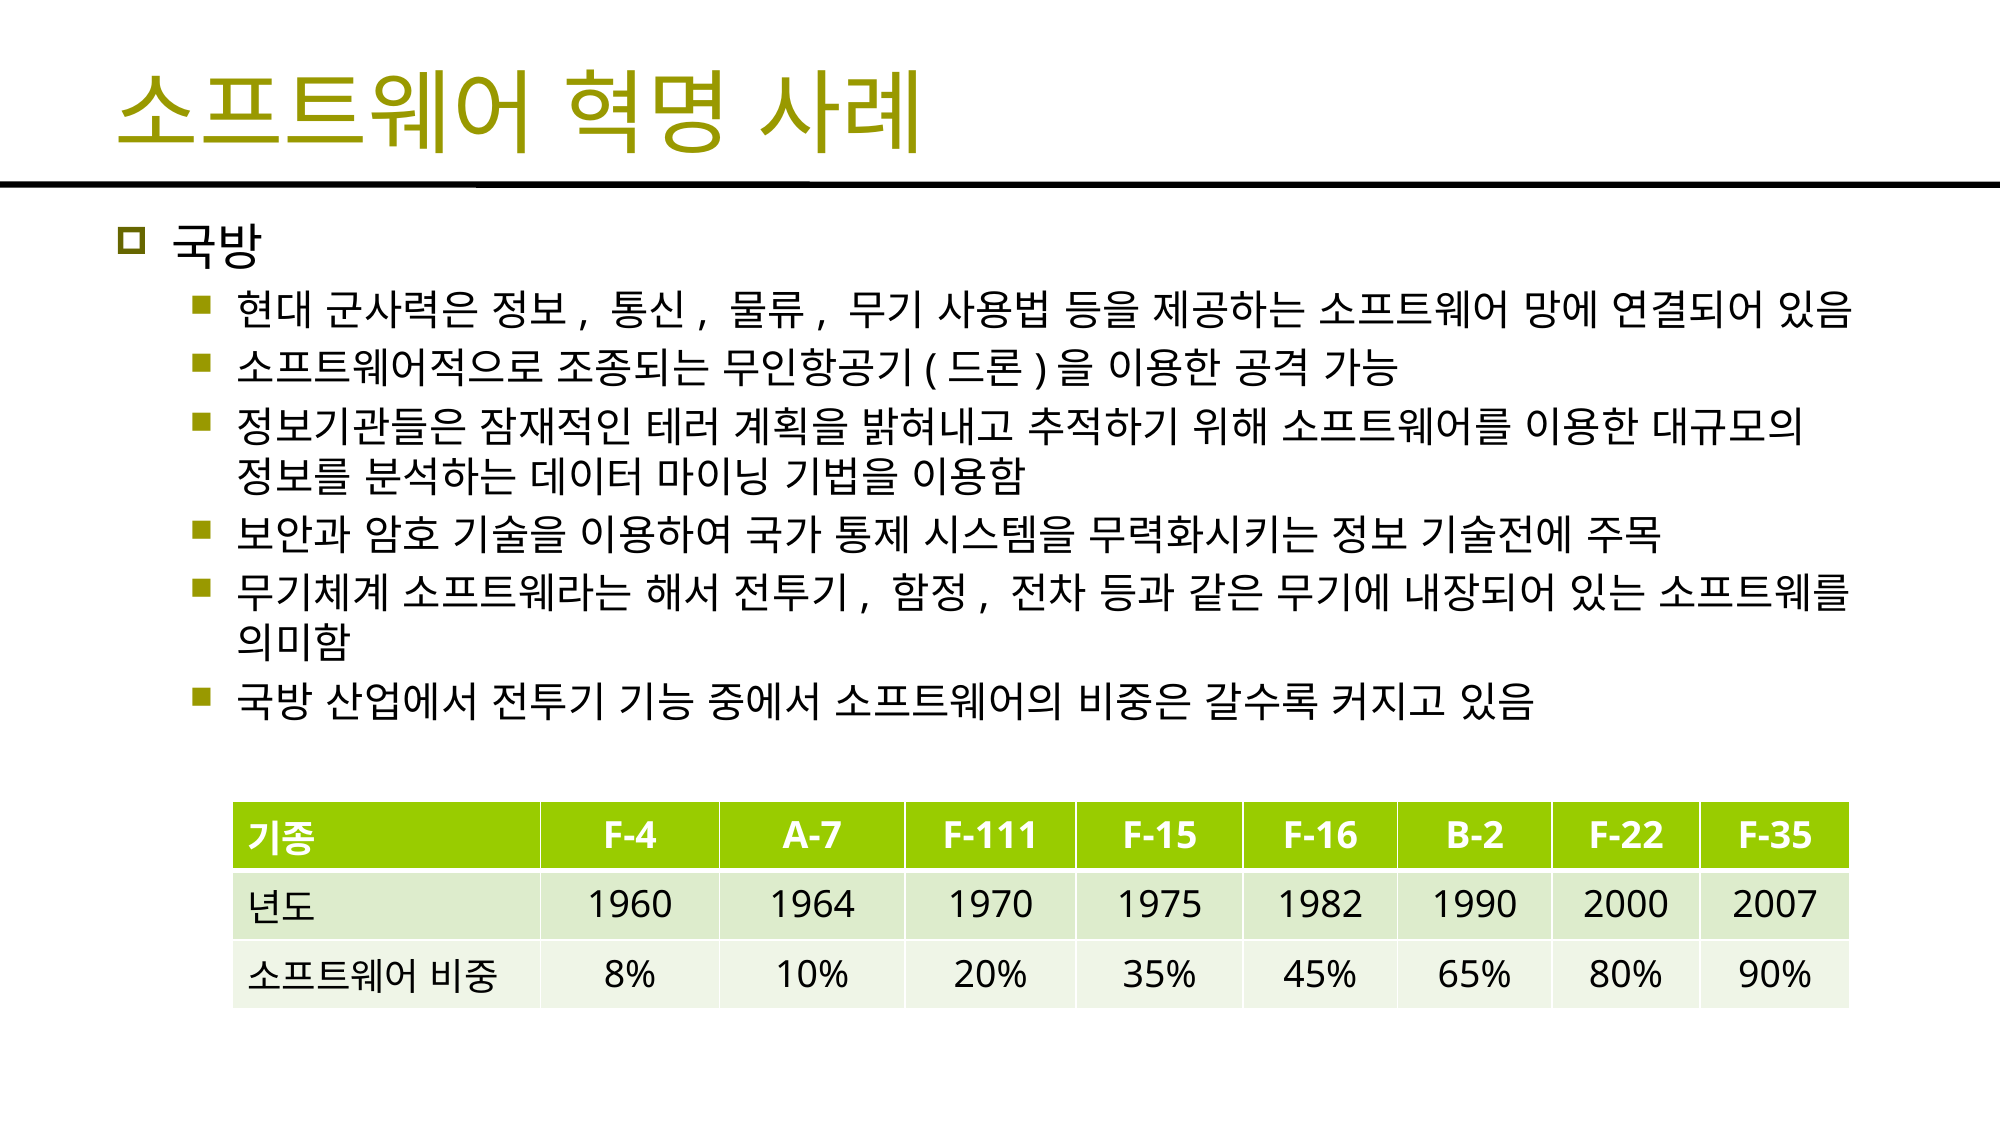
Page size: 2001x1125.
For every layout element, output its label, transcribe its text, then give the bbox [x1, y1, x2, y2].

table_cell 35% [1077, 941, 1242, 1008]
table_cell 소프트웨어 비중 [233, 941, 540, 1008]
title 소프트웨어 혁명 사례 [99, 45, 1900, 173]
table_cell 1960 [541, 873, 719, 939]
table_cell 45% [1244, 941, 1397, 1008]
table_cell 8% [541, 941, 719, 1008]
table_header F-111 [906, 802, 1075, 868]
table_cell 1990 [1398, 873, 1551, 939]
table_header A-7 [720, 802, 904, 868]
table_header F-16 [1244, 802, 1397, 868]
table_cell 1964 [720, 873, 904, 939]
table_header F-35 [1701, 802, 1849, 868]
table_header 기종 [233, 802, 540, 868]
table_cell 1975 [1077, 873, 1242, 939]
table_cell 90% [1701, 941, 1849, 1008]
table_cell 80% [1553, 941, 1699, 1008]
list 국방 현대 군사력은 정보, 통신, 물류, 무기 사용법 등을 제공하는 소프트웨어 망에 연결되어 있음 소프트웨어적으로 조종되는 무인항공기(드론)을 이용한 공격 가능 정보기관들은 잠재적인 테러 계획을 밝혀내고 추적하기 위해 소프트웨어를 이용한 대규모의 정보를 분석하는 데이터 마이닝 기법을 이용함 보안과 암호 기술을 이용하여 국가 통제 시스템을 무력화시키는 정보 기술전에 주목 무기체계 소프트웨라는 해서 전투기, 함정, 전차 등과 같은 무기에 내장되어 있는 소프트웨를 의미함 국방 산업에서 전투기 기능 중에서 소프트웨어의 비중은 갈수록 커지고 있음 [99, 208, 1900, 1006]
table_cell 2007 [1701, 873, 1849, 939]
table_header B-2 [1398, 802, 1551, 868]
table_cell 20% [906, 941, 1075, 1008]
table_cell 10% [720, 941, 904, 1008]
table_header F-4 [541, 802, 719, 868]
table_cell 1970 [906, 873, 1075, 939]
table_cell 1982 [1244, 873, 1397, 939]
table_cell 65% [1398, 941, 1551, 1008]
table_header F-22 [1553, 802, 1699, 868]
table_cell 년도 [233, 873, 540, 939]
table_header F-15 [1077, 802, 1242, 868]
table_cell 2000 [1553, 873, 1699, 939]
